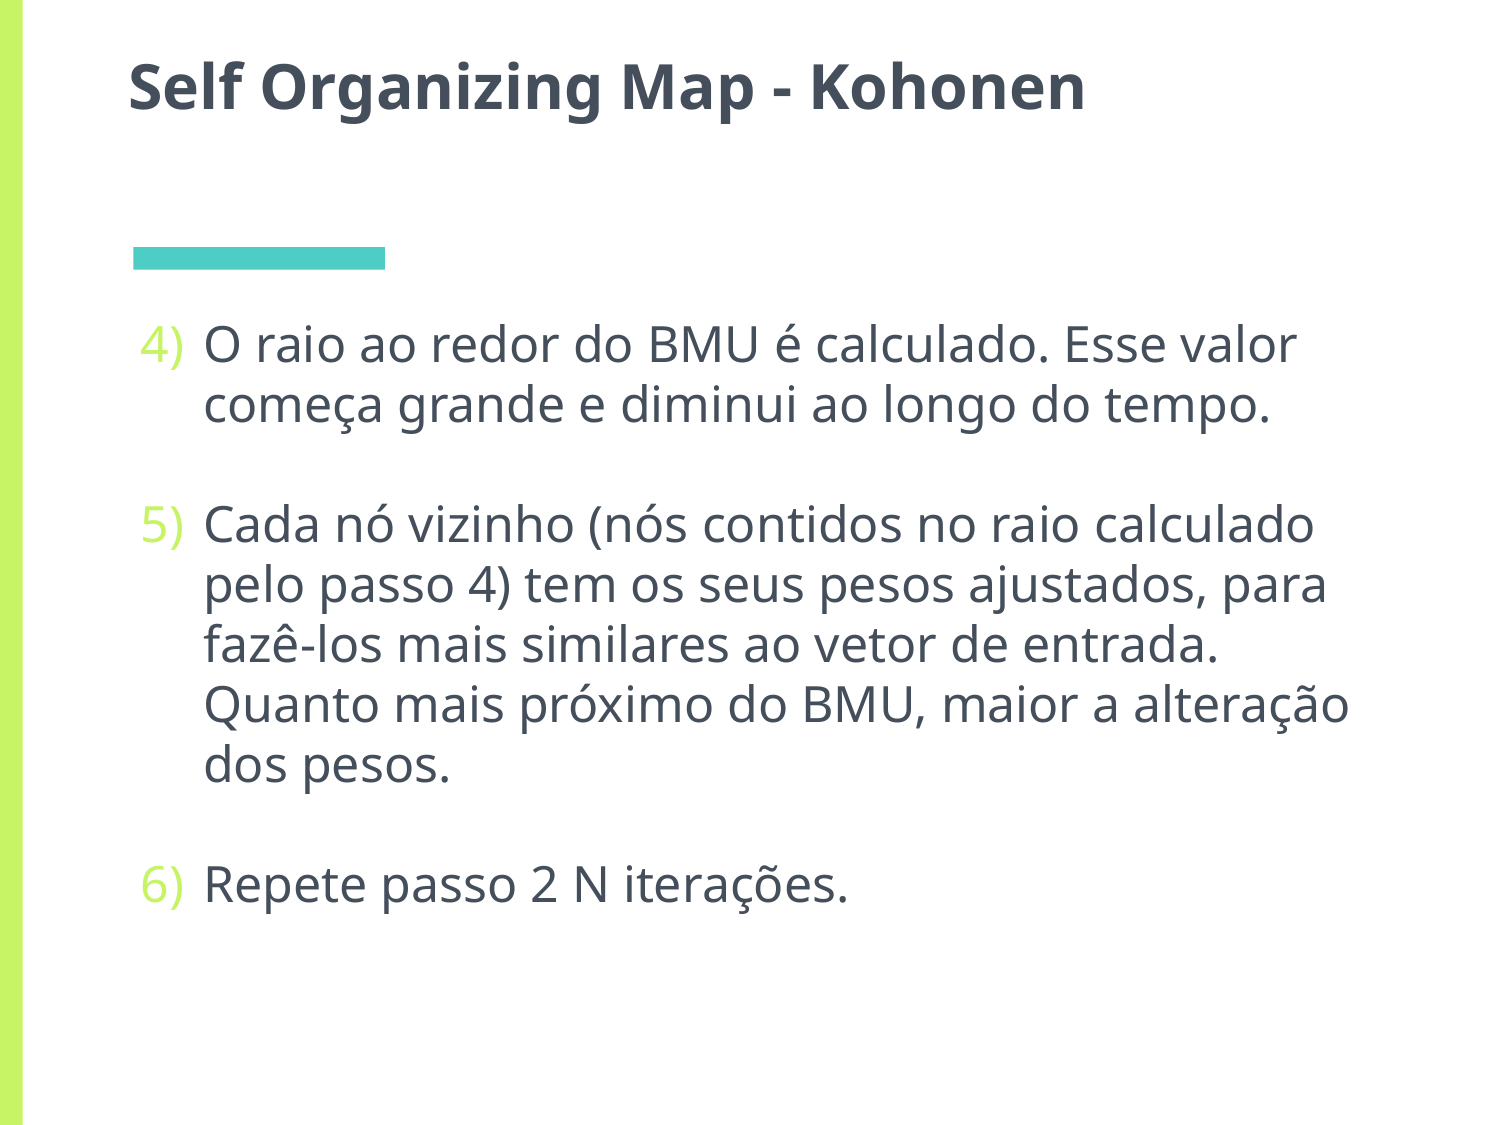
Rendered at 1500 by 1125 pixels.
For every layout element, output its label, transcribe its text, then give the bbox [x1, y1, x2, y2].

list O raio ao redor do BMU é calculado. Esse valor começa grande e diminui ao longo do tempo. Cada nó vizinho (nós contidos no raio calculado pelo passo 4) tem os seus pesos ajustados, para fazê-los mais similares ao vetor de entrada. Quanto mais próximo do BMU, maior a alteração dos pesos. Repete passo 2 N iterações. [113, 297, 1387, 1077]
title Self Organizing Map - Kohonen [113, 0, 1387, 212]
